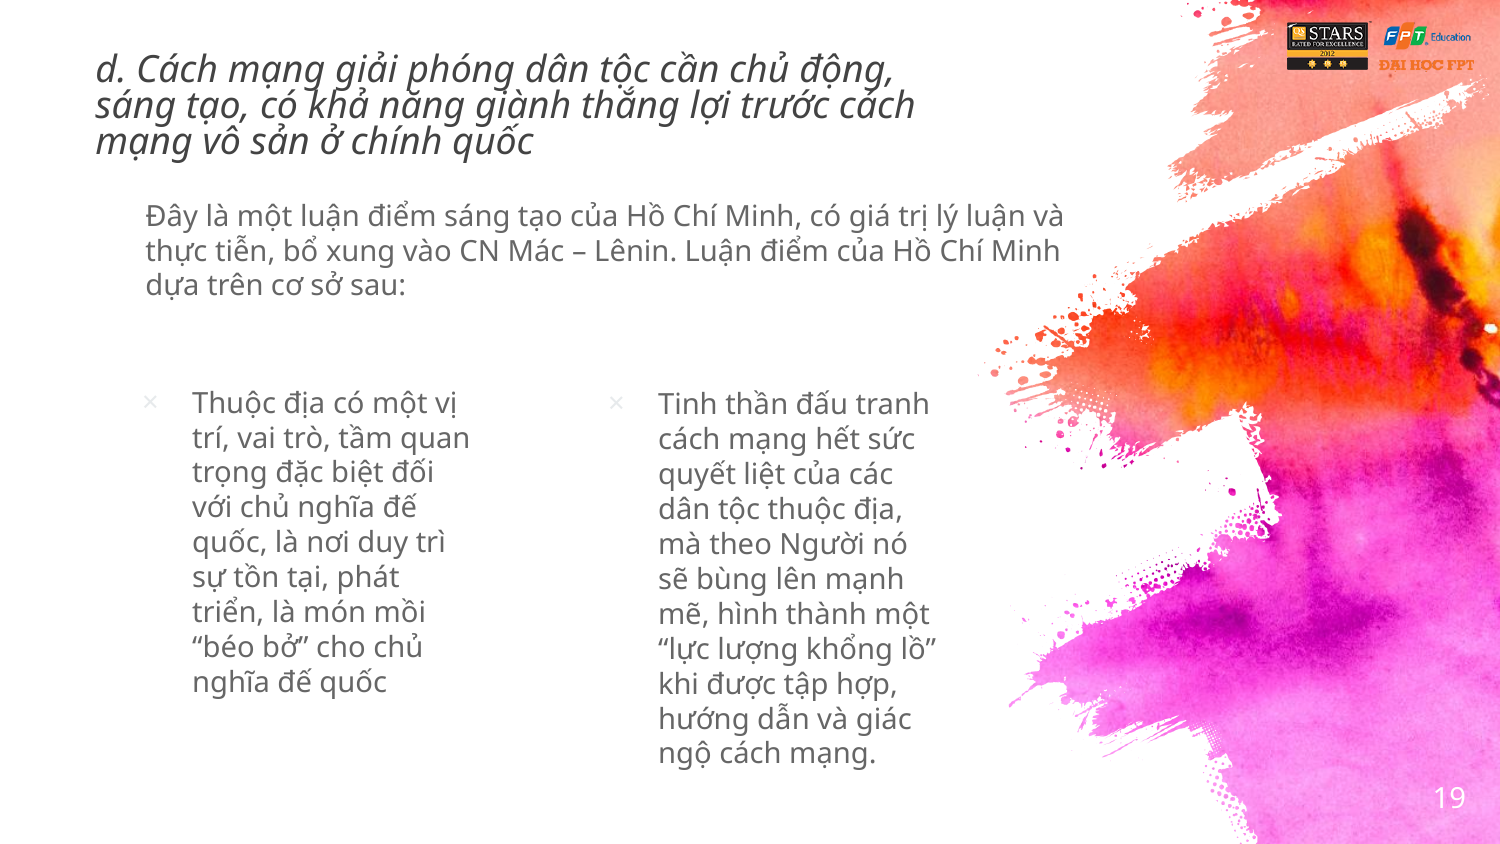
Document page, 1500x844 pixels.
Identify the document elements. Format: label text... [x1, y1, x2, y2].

list Thuộc địa có một vị trí, vai trò, tầm quan trọng đặc biệt đối với chủ nghĩa đế quốc, là nơi duy trì sự tồn tại, phát triển, là món mồi “béo bở” cho chủ nghĩa đế quốc [102, 368, 487, 798]
picture [0, 0, 1500, 844]
list Tinh thần đấu tranh cách mạng hết sức quyết liệt của các dân tộc thuộc địa, mà theo Người nó sẽ bùng lên mạnh mẽ, hình thành một “lực lượng khổng lồ” khi được tập hợp, hướng dẫn và giác ngộ cách mạng. [568, 370, 953, 799]
title d. Cách mạng giải phóng dân tộc cần chủ động, sáng tạo, có khả năng giành thắng lợi trước cách mạng vô sản ở chính quốc [80, 35, 985, 177]
slide_number 19 [1391, 766, 1482, 832]
list Đây là một luận điểm sáng tạo của Hồ Chí Minh, có giá trị lý luận và thực tiễn, bổ xung vào CN Mác – Lênin. Luận điểm của Hồ Chí Minh dựa trên cơ sở sau: [105, 181, 1088, 305]
